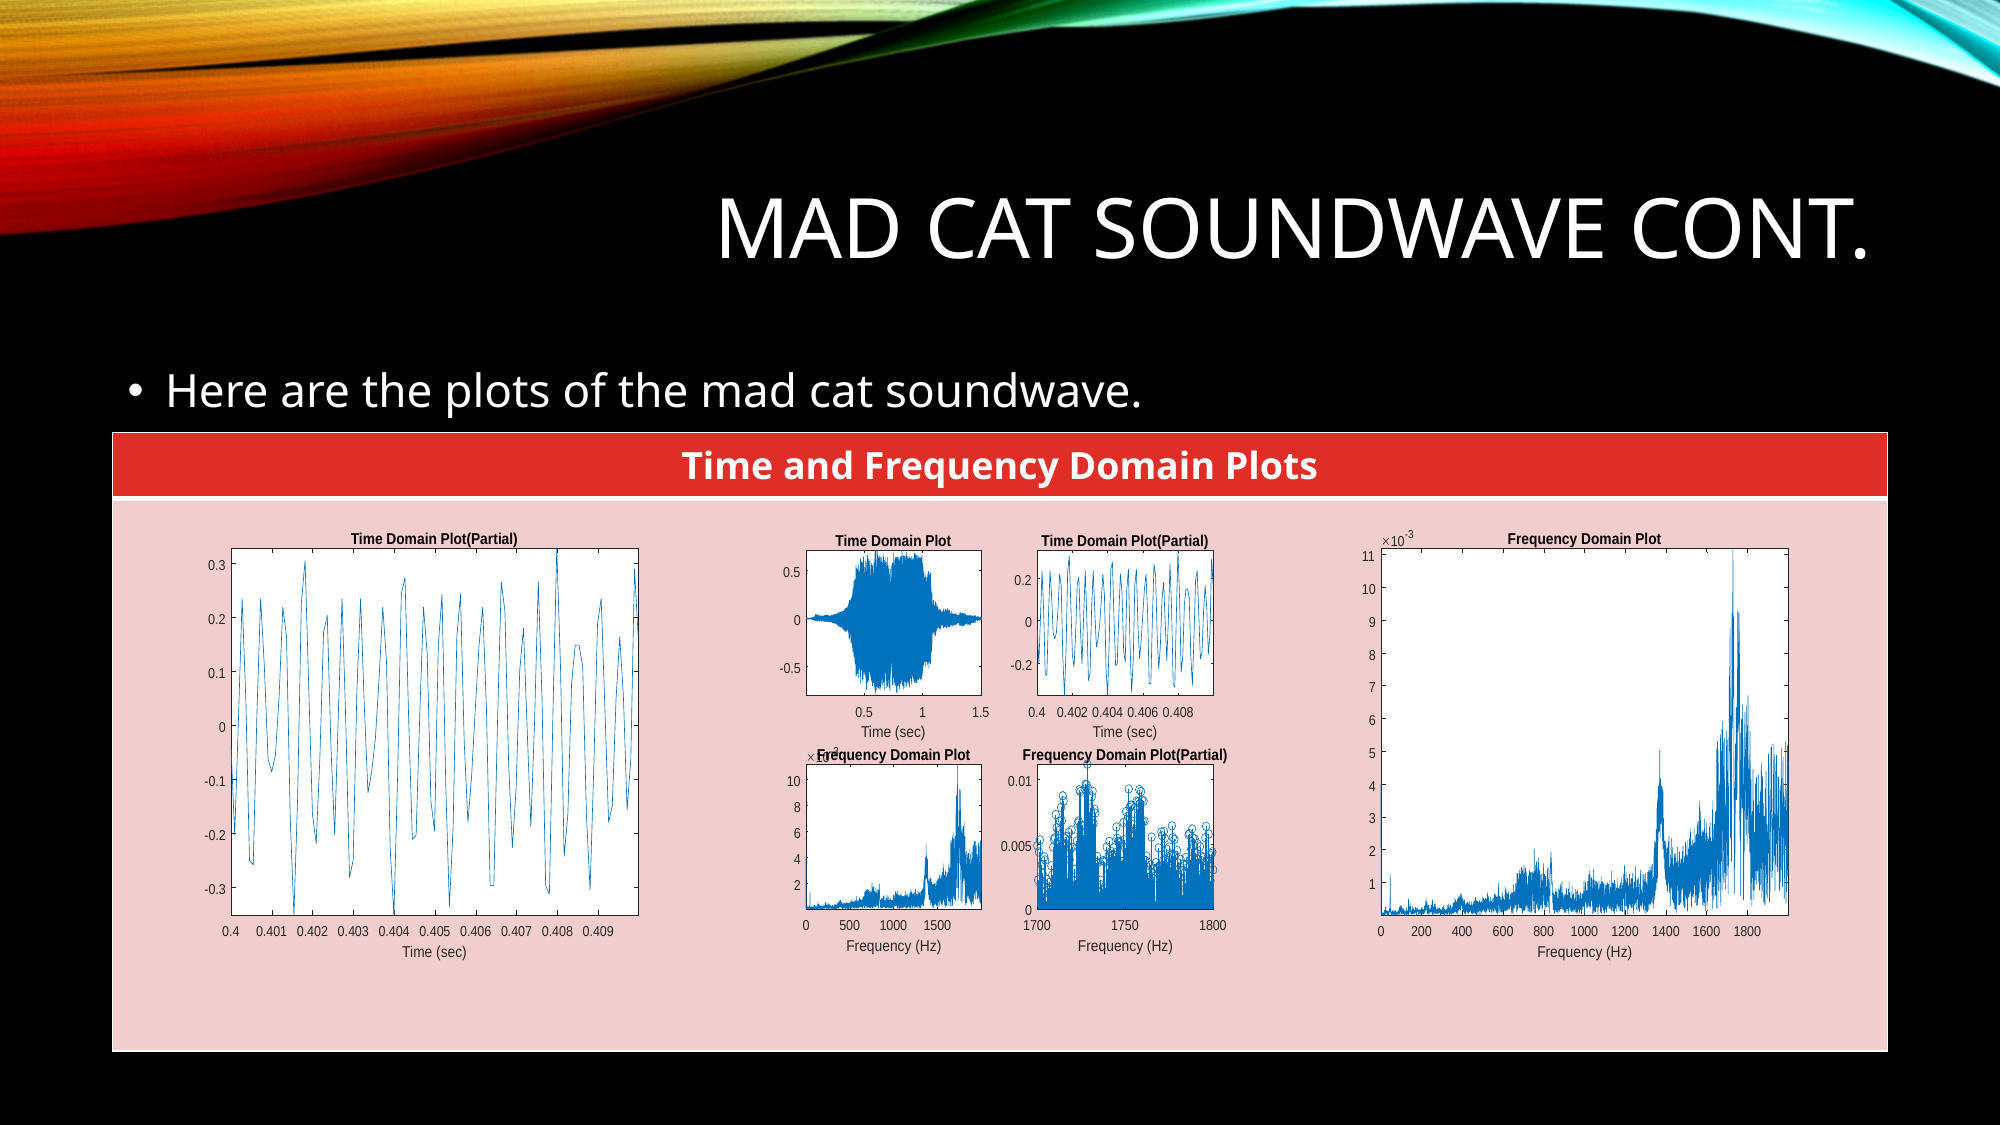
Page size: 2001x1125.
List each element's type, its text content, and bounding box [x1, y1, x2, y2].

title Mad Cat Soundwave Cont. [474, 125, 1888, 338]
picture [162, 513, 688, 965]
list Here are the plots of the mad cat soundwave. [112, 360, 1888, 432]
table_cell [113, 501, 1887, 1050]
picture [737, 513, 1263, 965]
table_header Time and Frequency Domain Plots [113, 433, 1887, 496]
picture [0, 0, 2000, 237]
picture [1312, 513, 1838, 965]
